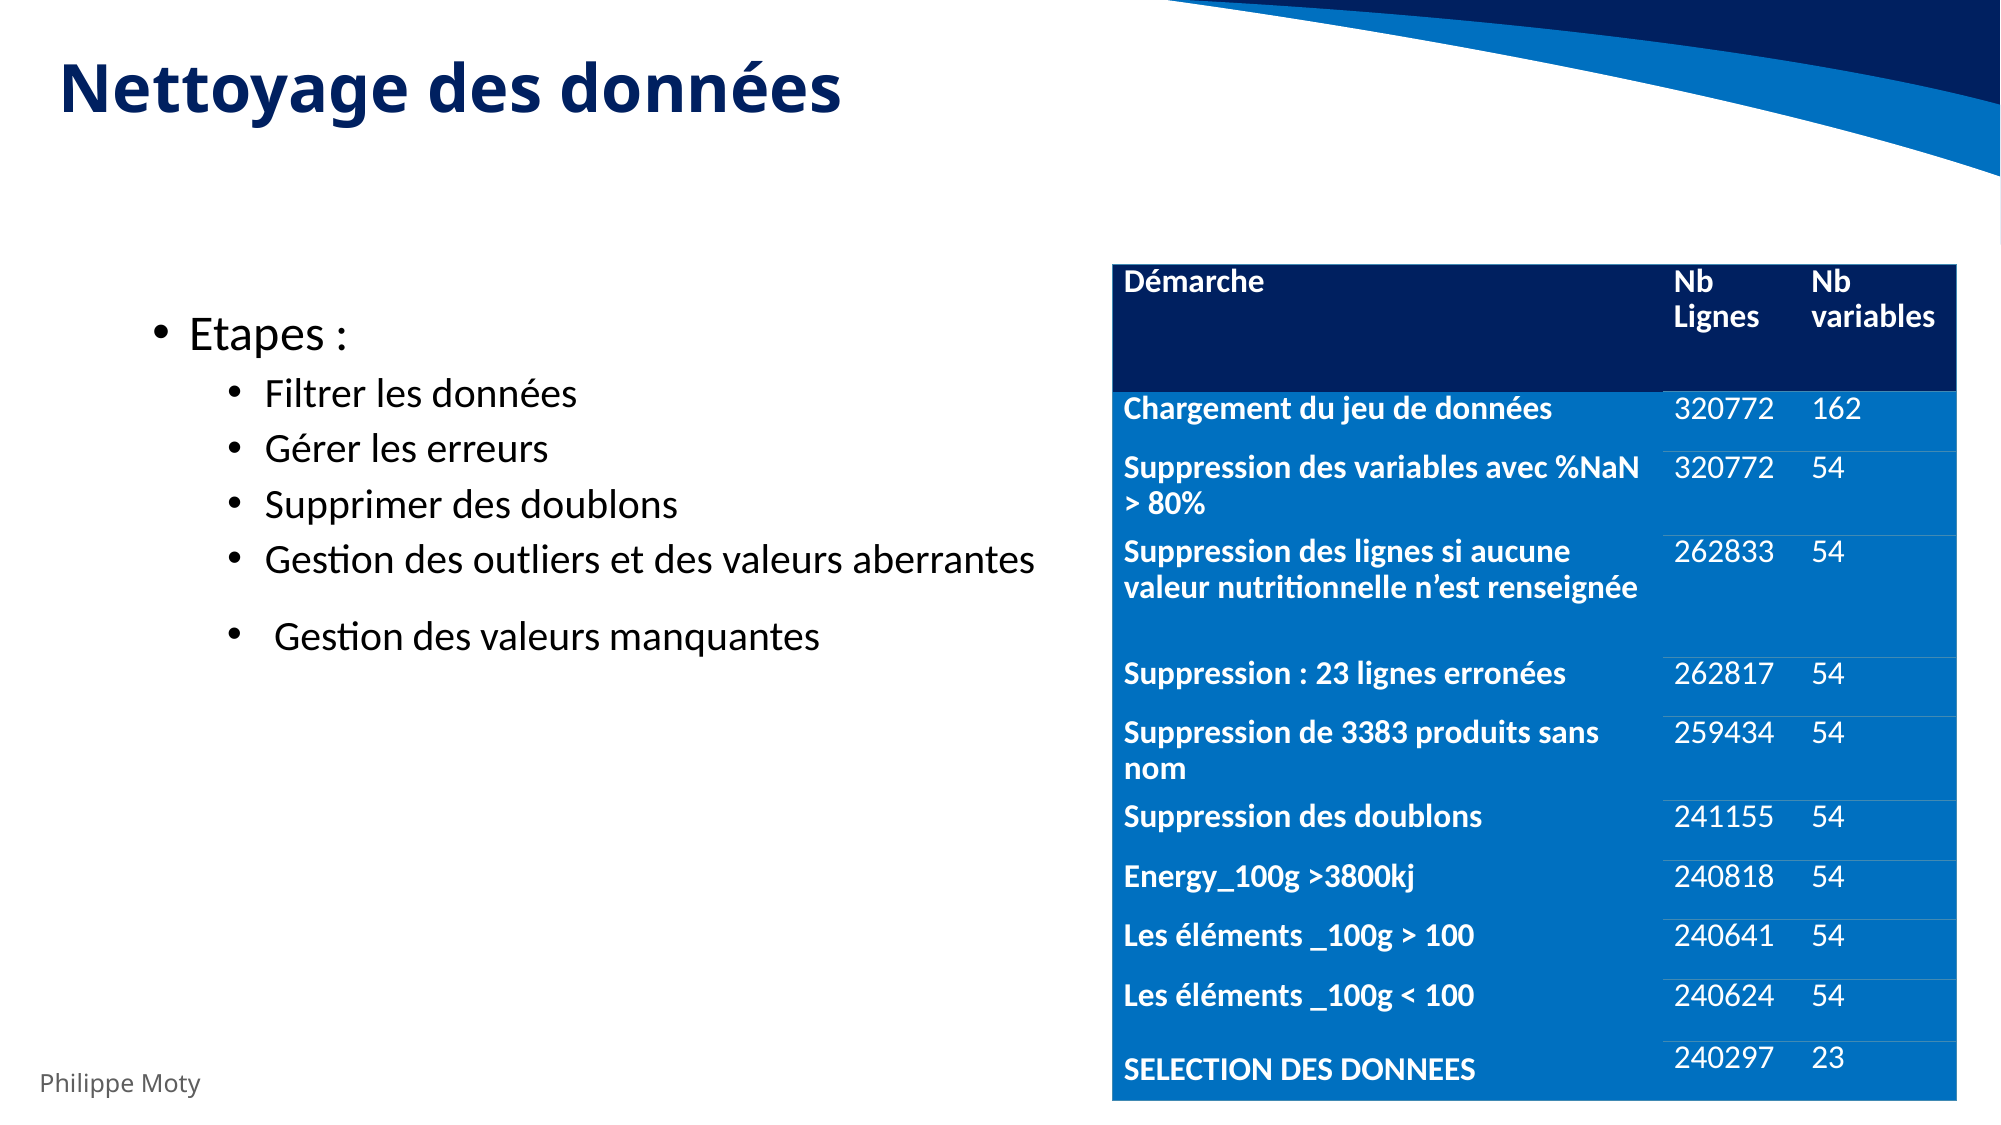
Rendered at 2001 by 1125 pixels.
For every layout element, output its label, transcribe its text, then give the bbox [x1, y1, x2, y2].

table_cell 54 [1800, 861, 1956, 919]
table_cell 54 [1800, 536, 1956, 657]
table_cell Suppression : 23 lignes erronées [1113, 657, 1663, 717]
table_cell 241155 [1663, 801, 1800, 860]
table_cell 262833 [1663, 536, 1800, 657]
table_cell 162 [1800, 392, 1956, 451]
list Etapes : Filtrer les données Gérer les erreurs Supprimer des doublons Gestion des outliers et des valeurs aberrantes [137, 299, 1112, 601]
table_cell 54 [1800, 920, 1956, 979]
table_cell 262817 [1663, 658, 1800, 716]
text_box Gestion des valeurs manquantes [137, 601, 1113, 666]
table_cell Chargement du jeu de données [1113, 392, 1663, 451]
table_cell 54 [1800, 717, 1956, 800]
table_cell 54 [1800, 980, 1956, 1041]
table_cell 240297 [1663, 1042, 1800, 1100]
table_header Démarche [1113, 265, 1663, 392]
title Nettoyage des données [43, 47, 1863, 265]
table_header Nb Lignes [1663, 265, 1800, 391]
table_header Nb variables [1800, 265, 1956, 391]
table_cell Suppression des variables avec %NaN > 80% [1113, 451, 1663, 535]
table_cell Les éléments _100g > 100 [1113, 920, 1663, 979]
table_cell Energy_100g >3800kj [1113, 860, 1663, 920]
table_cell Suppression des doublons [1113, 801, 1663, 860]
table_cell 54 [1800, 801, 1956, 860]
table_cell SELECTION DES DONNEES [1113, 1041, 1663, 1100]
table_cell Suppression de 3383 produits sans nom [1113, 717, 1663, 801]
table_cell 320772 [1663, 452, 1800, 535]
table_cell 54 [1800, 658, 1956, 716]
table_cell 240624 [1663, 980, 1800, 1041]
table_cell 240641 [1663, 920, 1800, 979]
table_cell 23 [1800, 1042, 1956, 1100]
table_cell 320772 [1663, 392, 1800, 451]
table_cell 54 [1800, 452, 1956, 535]
table_cell Suppression des lignes si aucune valeur nutritionnelle n’est renseignée [1113, 535, 1663, 657]
table_cell 259434 [1663, 717, 1800, 800]
table_cell Les éléments _100g < 100 [1113, 979, 1663, 1041]
table_cell 240818 [1663, 861, 1800, 919]
